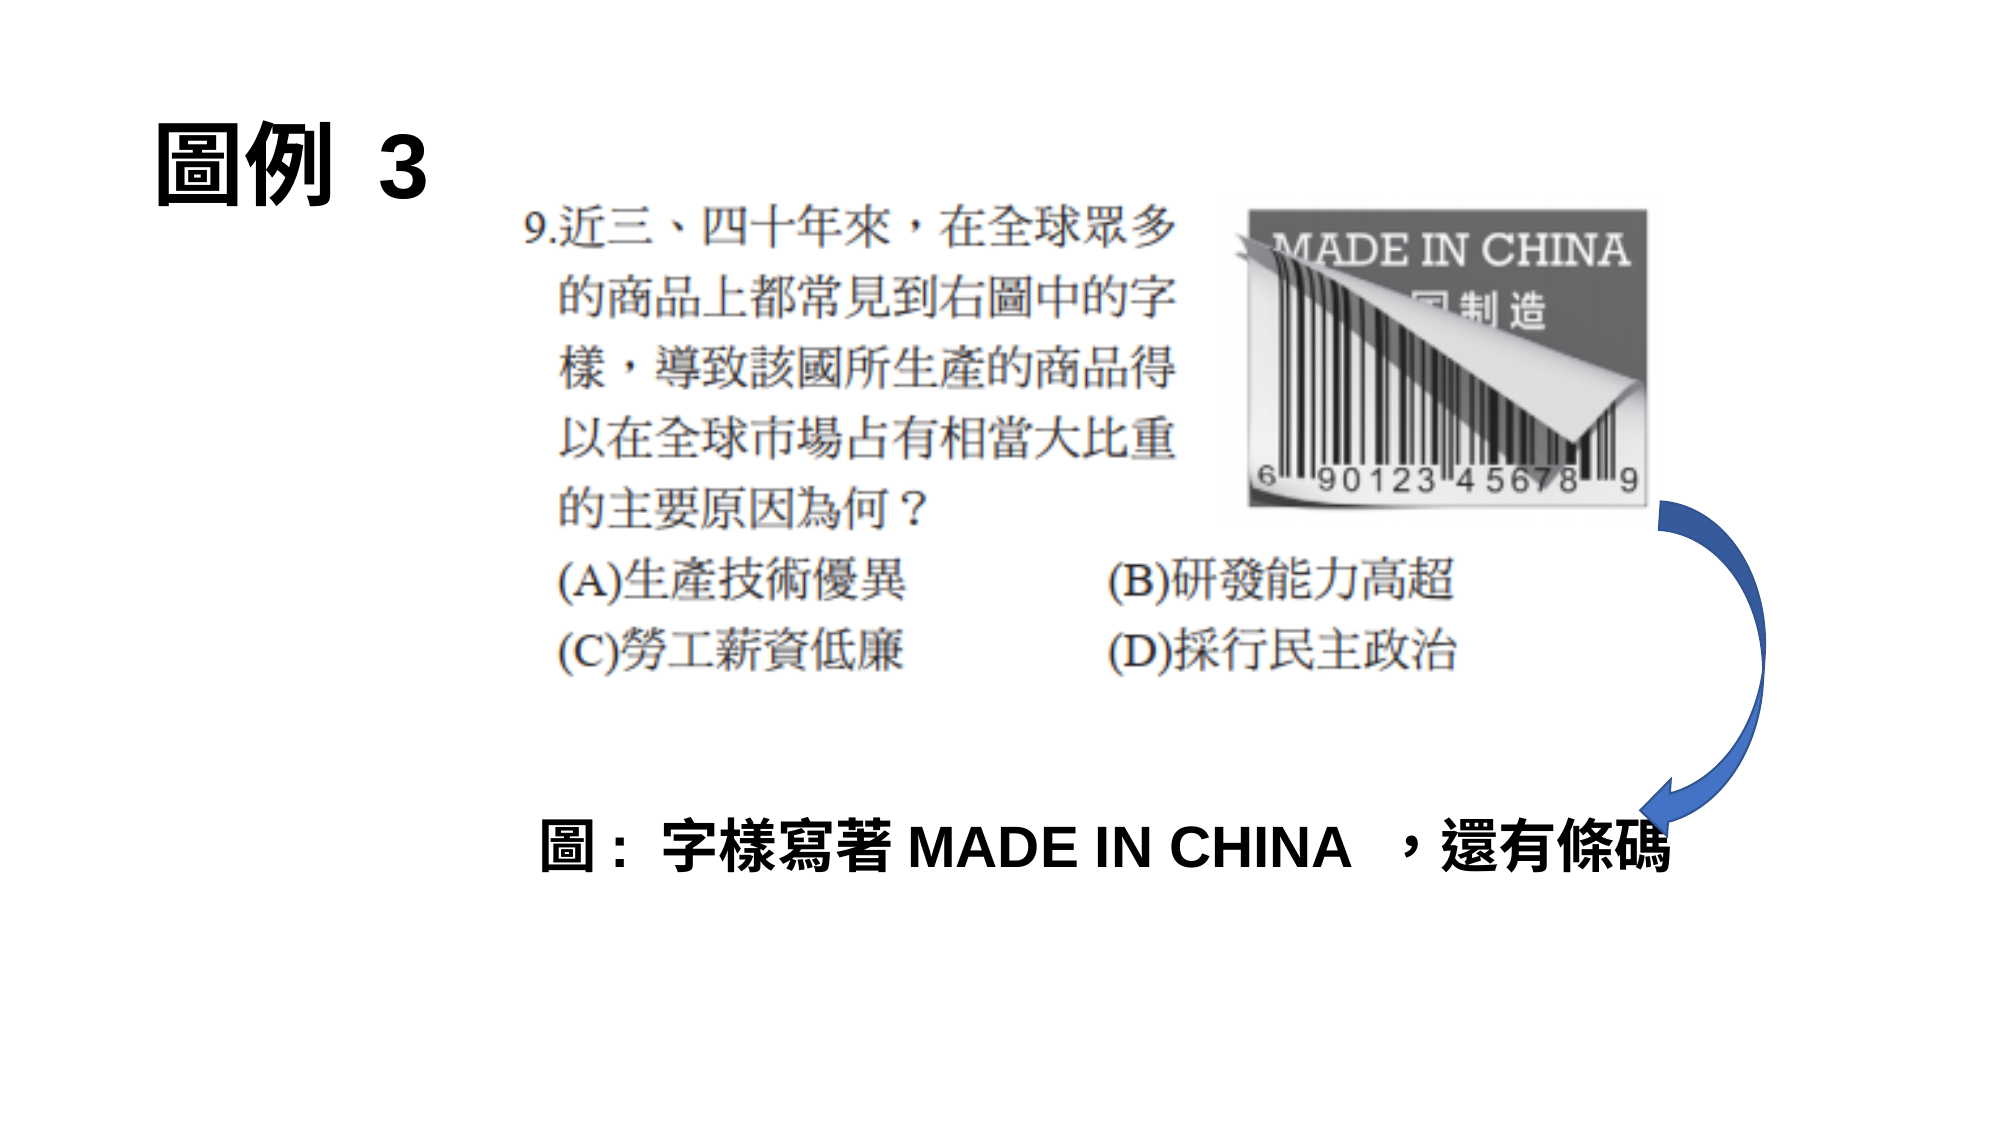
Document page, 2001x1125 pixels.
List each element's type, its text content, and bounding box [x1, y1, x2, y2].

title 圖例 3 [137, 59, 1863, 278]
picture [493, 189, 1726, 694]
list 圖: 字樣寫著MADE IN CHINA ，還有條碼 [523, 809, 1814, 964]
text_box [1638, 532, 1767, 839]
